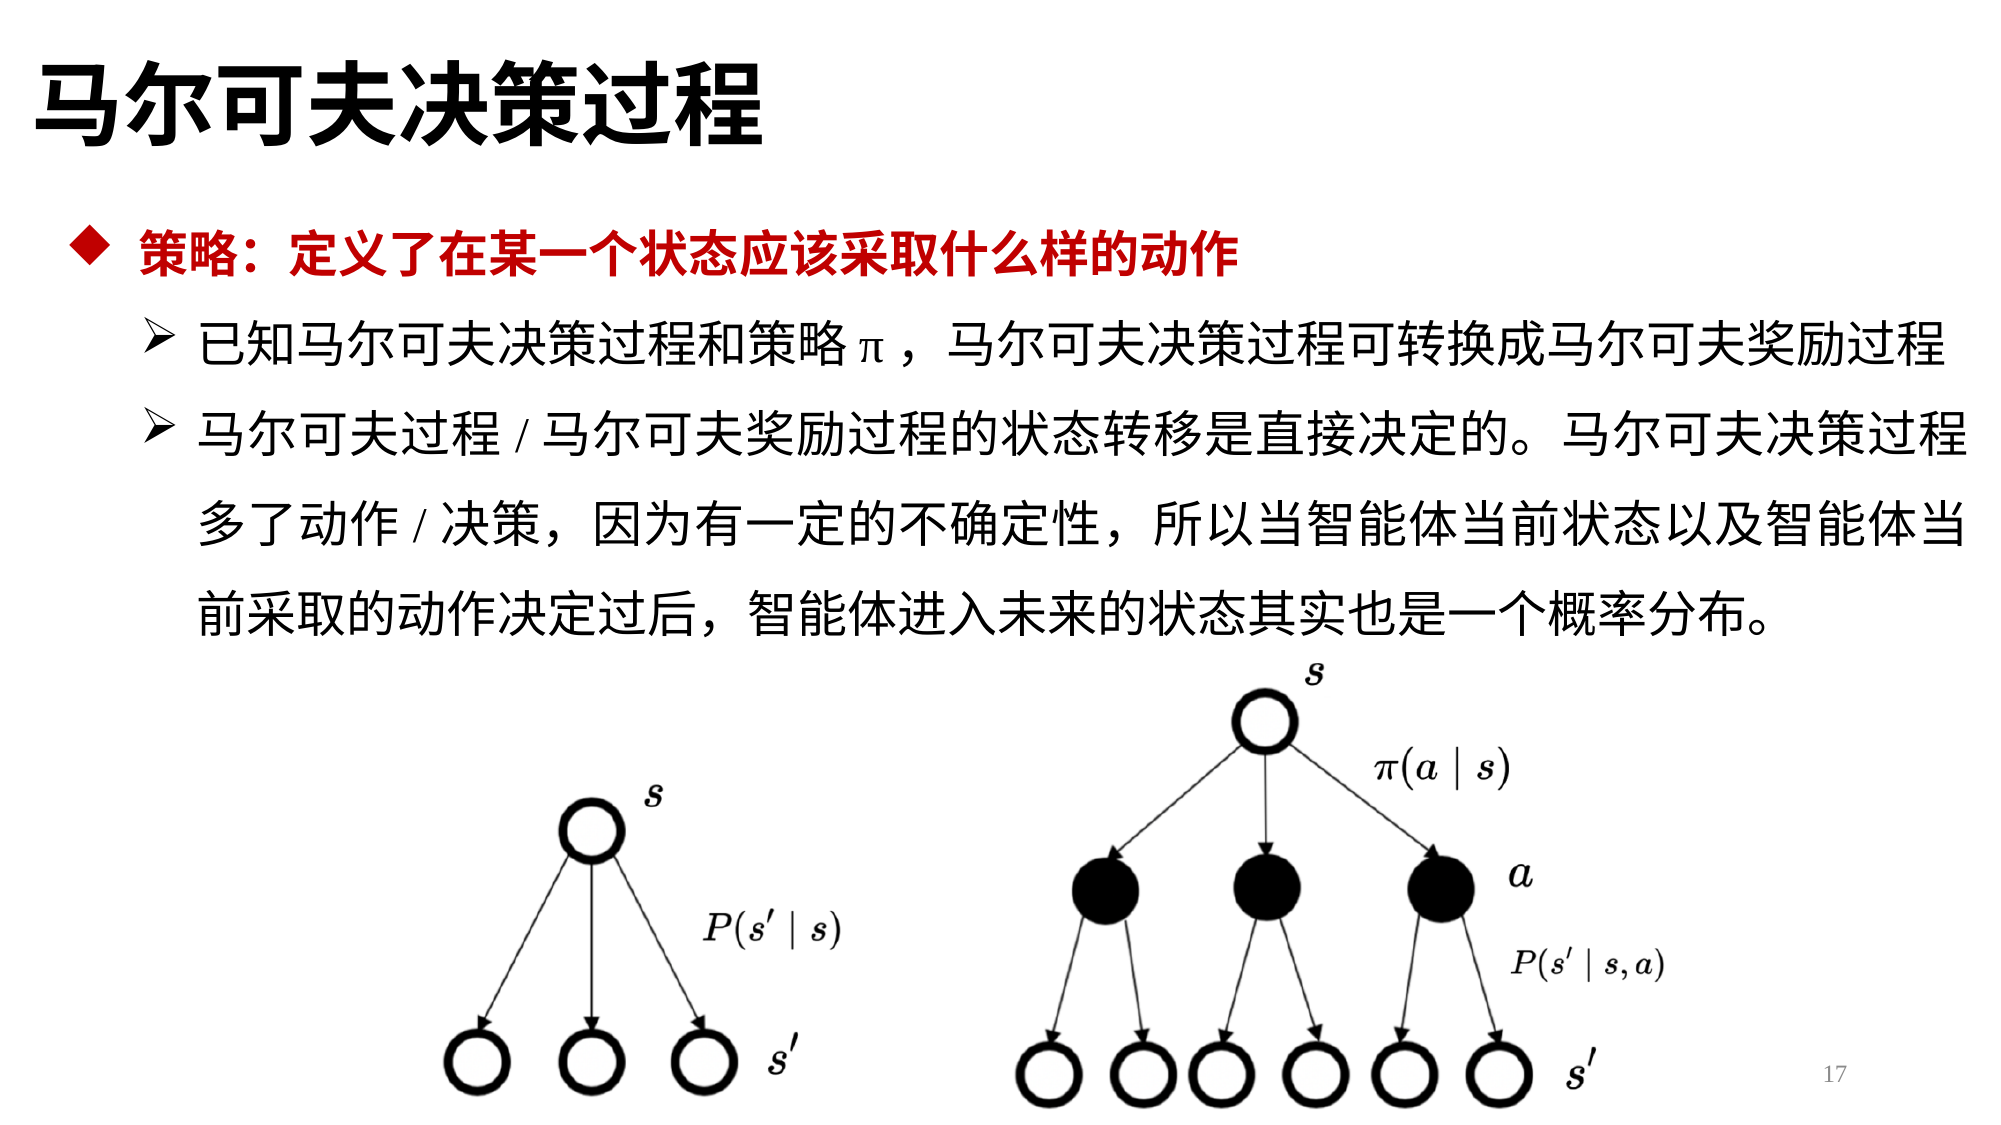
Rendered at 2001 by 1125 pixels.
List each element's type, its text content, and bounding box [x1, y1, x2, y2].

text_box 策略：定义了在某一个状态应该采取什么样的动作 已知马尔可夫决策过程和策略π，马尔可夫决策过程可转换成马尔可夫奖励过程 马尔可夫过程/马尔可夫奖励过程的状态转移是直接决定的。马尔可夫决策过程多了动作/决策，因为有一定的不确定性，所以当智能体当前状态以及智能体当前采取的动作决定过后，智能体进入未来的状态其实也是一个概率分布。 [50, 184, 1984, 650]
picture [429, 643, 1667, 1122]
text_box 马尔可夫决策过程 [16, 0, 1742, 218]
slide_number 17 [1667, 1042, 1863, 1103]
